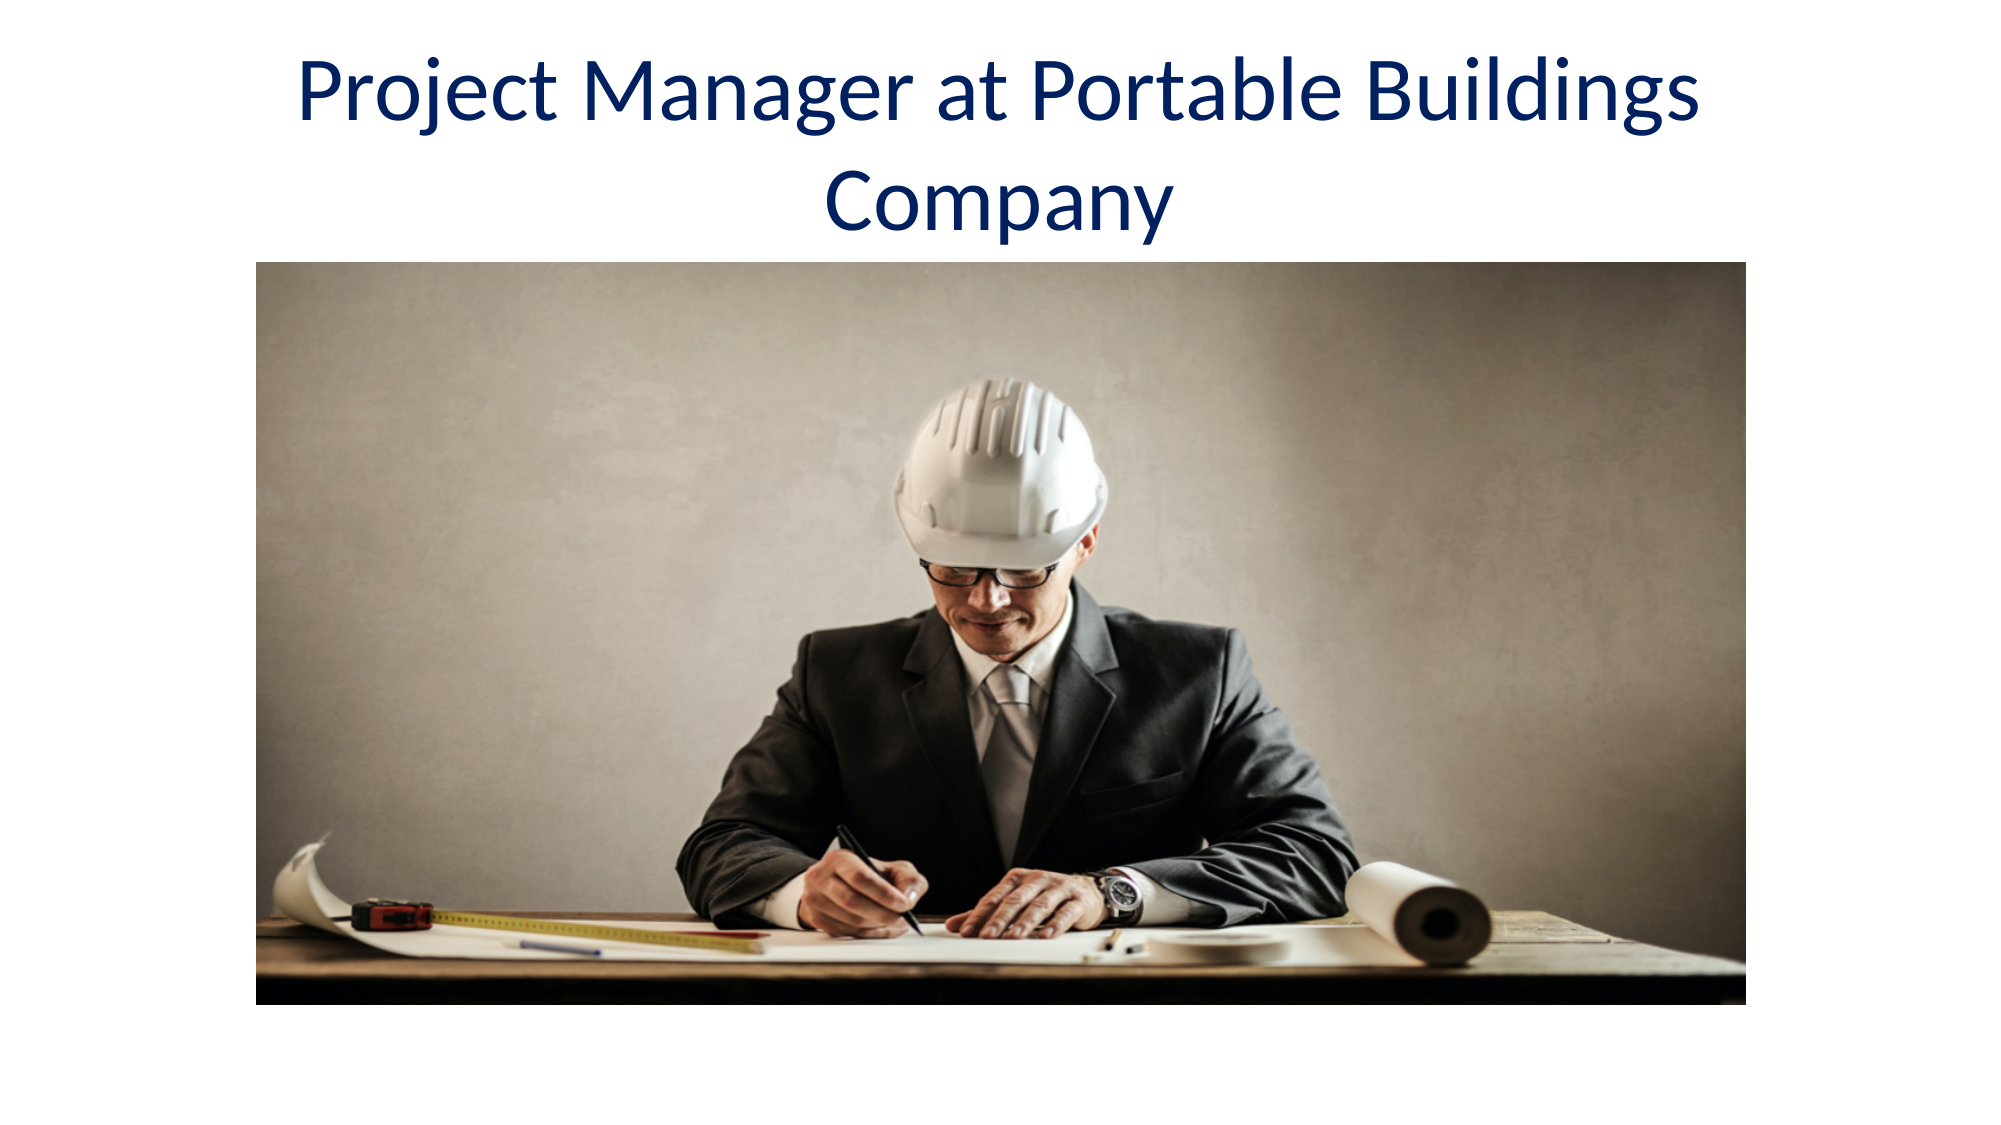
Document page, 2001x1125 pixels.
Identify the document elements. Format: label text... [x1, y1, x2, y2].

title Project Manager at Portable Buildings Company [99, 45, 1900, 233]
picture [255, 262, 1746, 1005]
